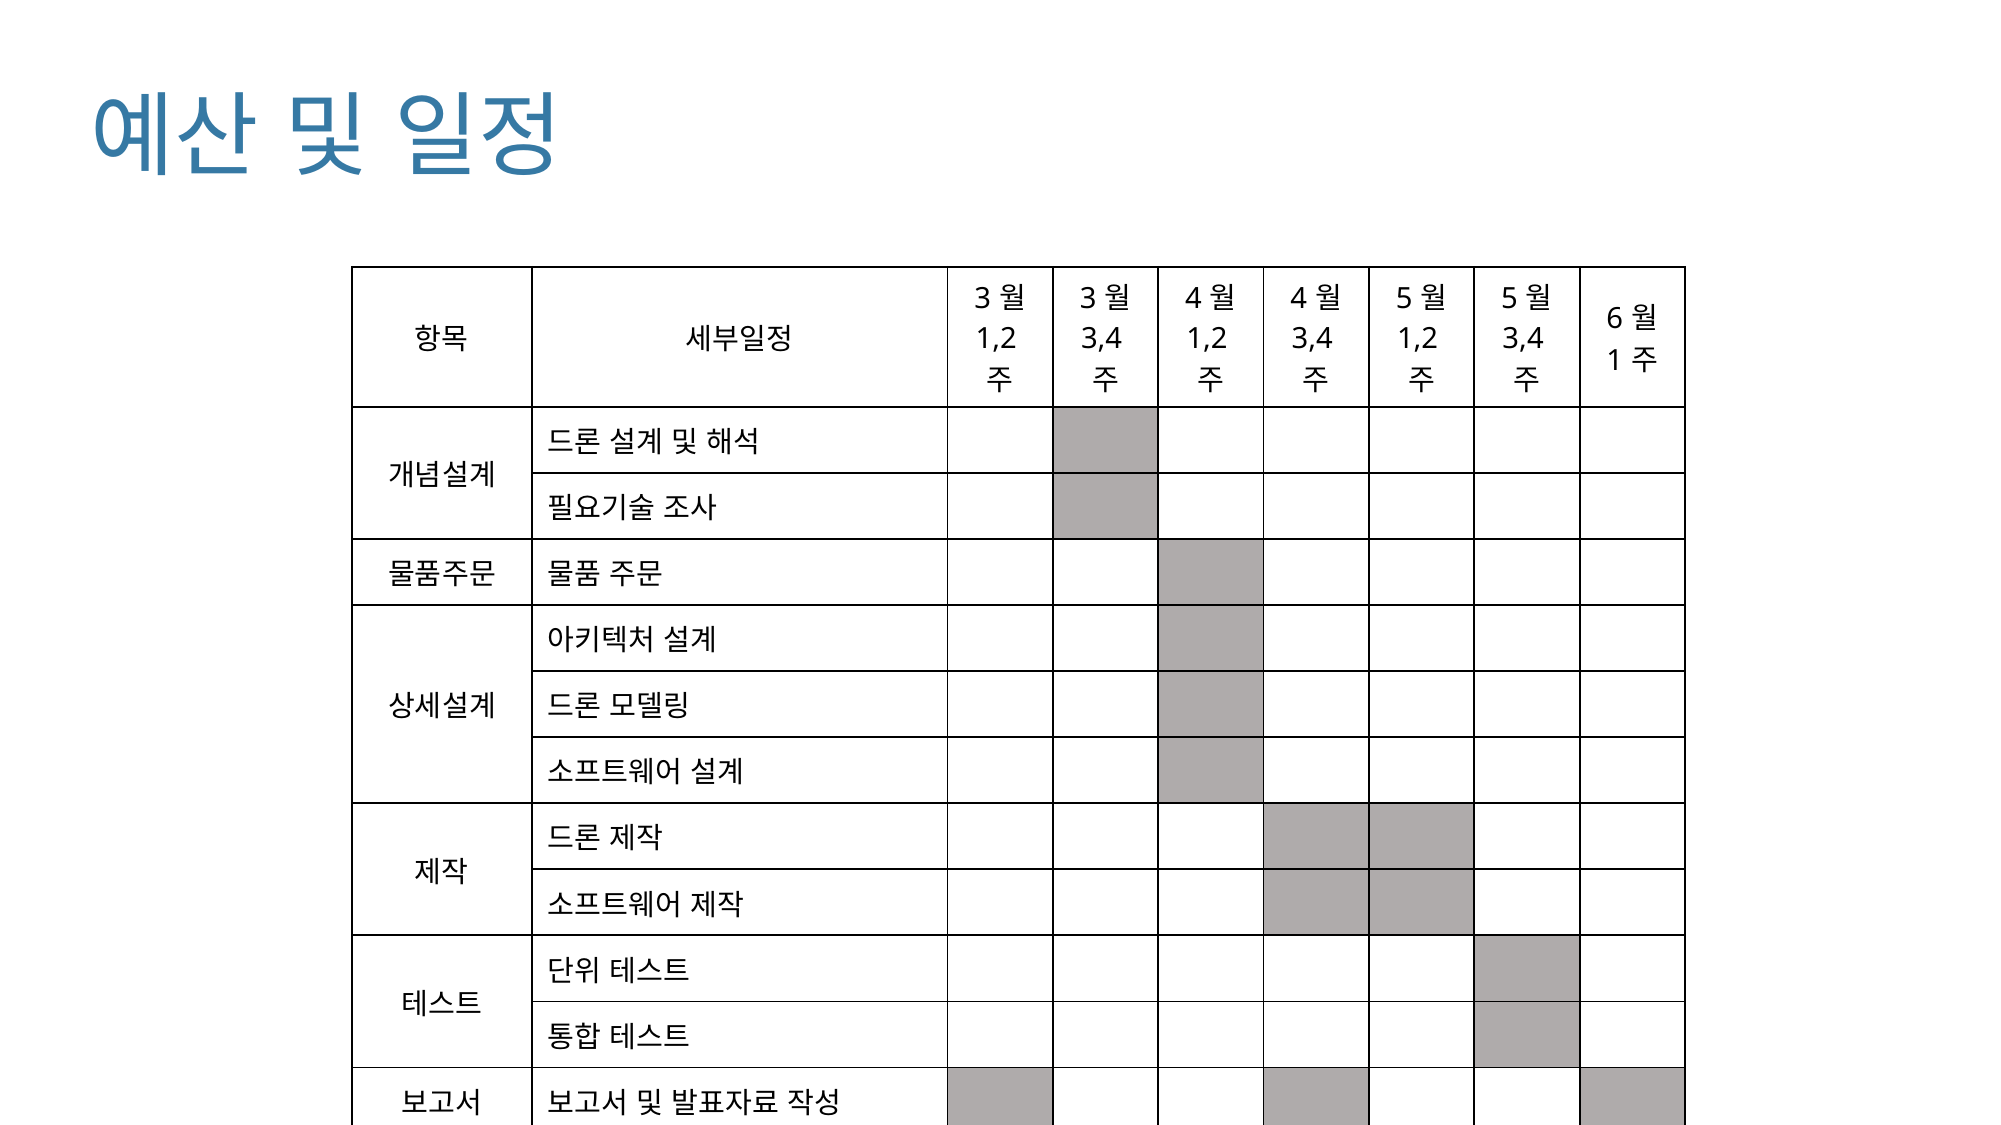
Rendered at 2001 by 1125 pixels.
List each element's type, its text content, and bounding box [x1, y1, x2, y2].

table_cell [1370, 540, 1473, 604]
table_cell [948, 474, 1052, 538]
table_cell [1264, 804, 1368, 868]
table_cell 보고서 [353, 1068, 531, 1125]
table_cell 소프트웨어 제작 [533, 870, 947, 934]
table_cell [1370, 936, 1473, 1001]
table_cell 아키텍처 설계 [533, 606, 947, 670]
table_cell [1159, 738, 1263, 802]
table_cell [1159, 1002, 1263, 1067]
table_cell [1159, 804, 1263, 868]
table_cell [948, 804, 1052, 868]
table_cell [1581, 804, 1684, 868]
table_cell [1264, 1068, 1368, 1125]
table_cell [1475, 1068, 1579, 1125]
table_cell [1475, 738, 1579, 802]
table_cell [1581, 606, 1684, 670]
table_cell [1054, 672, 1157, 736]
table_cell [1264, 474, 1368, 538]
table_cell [1054, 870, 1157, 934]
table_cell [1370, 804, 1473, 868]
table_cell [948, 408, 1052, 472]
table_cell [948, 1068, 1052, 1125]
table_cell [1264, 672, 1368, 736]
table_header 세부일정 [533, 268, 947, 406]
table_cell [1475, 606, 1579, 670]
table_header 항목 [353, 268, 531, 406]
table_cell 상세설계 [353, 606, 531, 802]
table_cell [1475, 672, 1579, 736]
table_cell [1054, 936, 1157, 1001]
table_header 3월 1,2주 [948, 268, 1052, 406]
table_cell [948, 672, 1052, 736]
table_cell [1054, 606, 1157, 670]
table_header 5월 1,2주 [1370, 268, 1473, 406]
table_cell 통합 테스트 [533, 1002, 947, 1067]
table_cell 제작 [353, 804, 531, 934]
table_cell 드론 설계 및 해석 [533, 408, 947, 472]
table_cell [1264, 870, 1368, 934]
table_cell [948, 1002, 1052, 1067]
table_cell [1264, 936, 1368, 1001]
table_cell 소프트웨어 설계 [533, 738, 947, 802]
table_header 6월 1주 [1581, 268, 1684, 406]
table_cell [1264, 606, 1368, 670]
table_cell [1581, 672, 1684, 736]
table_cell [1264, 540, 1368, 604]
table_cell [1159, 870, 1263, 934]
table_cell [1264, 408, 1368, 472]
table_cell 드론 모델링 [533, 672, 947, 736]
table_cell [948, 870, 1052, 934]
table_cell [1475, 870, 1579, 934]
table_header 5월 3,4주 [1475, 268, 1579, 406]
title 예산 및 일정 [75, 29, 1800, 248]
table_header 4월 3,4주 [1264, 268, 1368, 406]
table_cell 테스트 [353, 936, 531, 1067]
table_cell [1475, 540, 1579, 604]
table_cell [1054, 540, 1157, 604]
table_cell [1159, 1068, 1263, 1125]
table_cell [948, 606, 1052, 670]
table_cell [1370, 408, 1473, 472]
table_cell [1370, 1068, 1473, 1125]
table_cell [1159, 672, 1263, 736]
table_cell [1054, 804, 1157, 868]
table_cell 물품주문 [353, 540, 531, 604]
table_cell [948, 738, 1052, 802]
table_cell [1370, 606, 1473, 670]
table_cell 단위 테스트 [533, 936, 947, 1001]
table_cell [1264, 738, 1368, 802]
table_cell [1054, 408, 1157, 472]
table_cell [1475, 804, 1579, 868]
table_cell [1581, 1068, 1684, 1125]
table_header 4월 1,2주 [1159, 268, 1263, 406]
table_cell [1159, 540, 1263, 604]
table_cell [1054, 1068, 1157, 1125]
table_cell [1159, 408, 1263, 472]
table_cell [1581, 936, 1684, 1001]
table_cell [948, 540, 1052, 604]
table_cell [1581, 870, 1684, 934]
table_cell [1370, 1002, 1473, 1067]
table_cell 개념설계 [353, 408, 531, 538]
table_cell [1581, 1002, 1684, 1067]
table_cell [948, 936, 1052, 1001]
table_cell [1581, 474, 1684, 538]
table_cell [1475, 408, 1579, 472]
table_cell 보고서 및 발표자료 작성 [533, 1068, 947, 1125]
table_cell [1581, 540, 1684, 604]
table_cell 드론 제작 [533, 804, 947, 868]
table_cell [1159, 606, 1263, 670]
table_cell [1581, 738, 1684, 802]
table_cell [1054, 738, 1157, 802]
table_cell [1581, 408, 1684, 472]
table_cell [1159, 474, 1263, 538]
table_cell [1054, 474, 1157, 538]
table_cell [1159, 936, 1263, 1001]
table_cell [1370, 870, 1473, 934]
table_cell [1370, 474, 1473, 538]
table_cell [1370, 738, 1473, 802]
table_header 3월 3,4주 [1054, 268, 1157, 406]
table_cell [1264, 1002, 1368, 1067]
table_cell [1475, 1002, 1579, 1067]
table_cell [1475, 474, 1579, 538]
table_cell [1475, 936, 1579, 1001]
table_cell [1370, 672, 1473, 736]
table_cell 물품 주문 [533, 540, 947, 604]
table_cell 필요기술 조사 [533, 474, 947, 538]
table_cell [1054, 1002, 1157, 1067]
